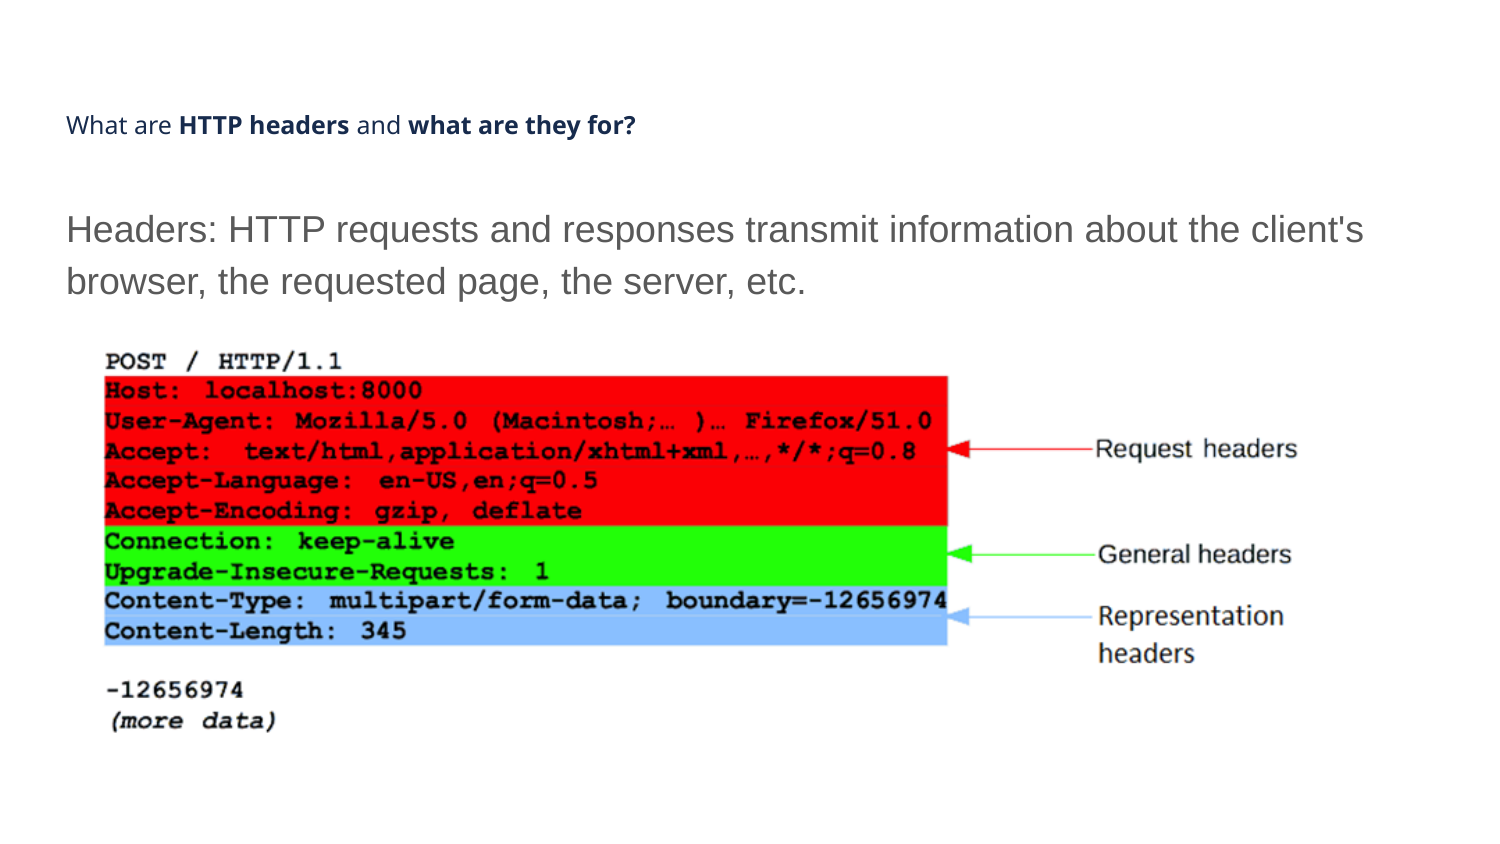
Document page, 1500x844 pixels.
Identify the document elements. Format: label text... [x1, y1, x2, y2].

title What are HTTP headers and what are they for? [51, 72, 1449, 167]
list Headers: HTTP requests and responses transmit information about the client's browser, the requested page, the server, etc. [51, 183, 1449, 798]
picture [89, 340, 1321, 745]
